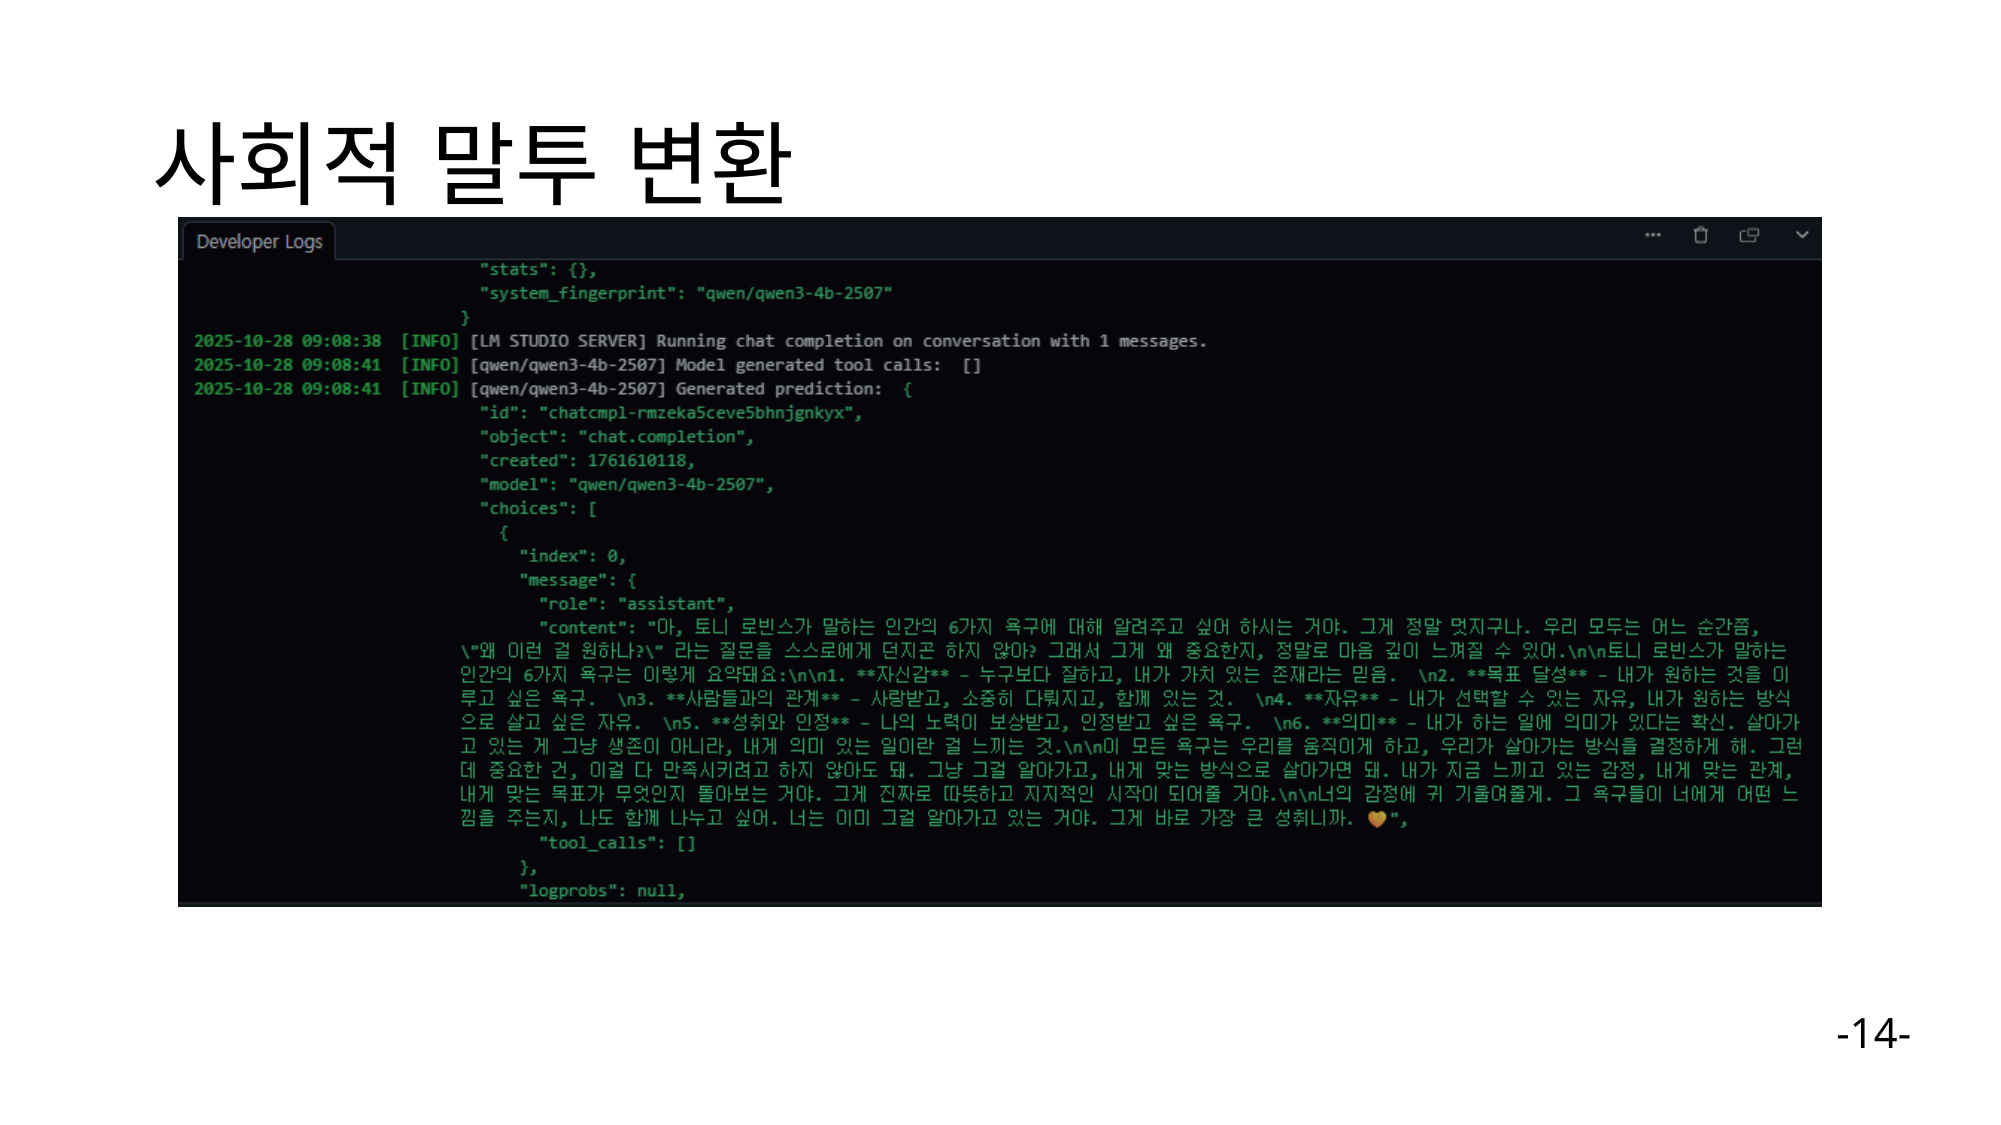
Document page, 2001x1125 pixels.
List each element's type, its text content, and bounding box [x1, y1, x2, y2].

text_box -14- [1821, 999, 1927, 1065]
picture [177, 217, 1823, 908]
title 사회적 말투 변환 [137, 59, 1863, 278]
